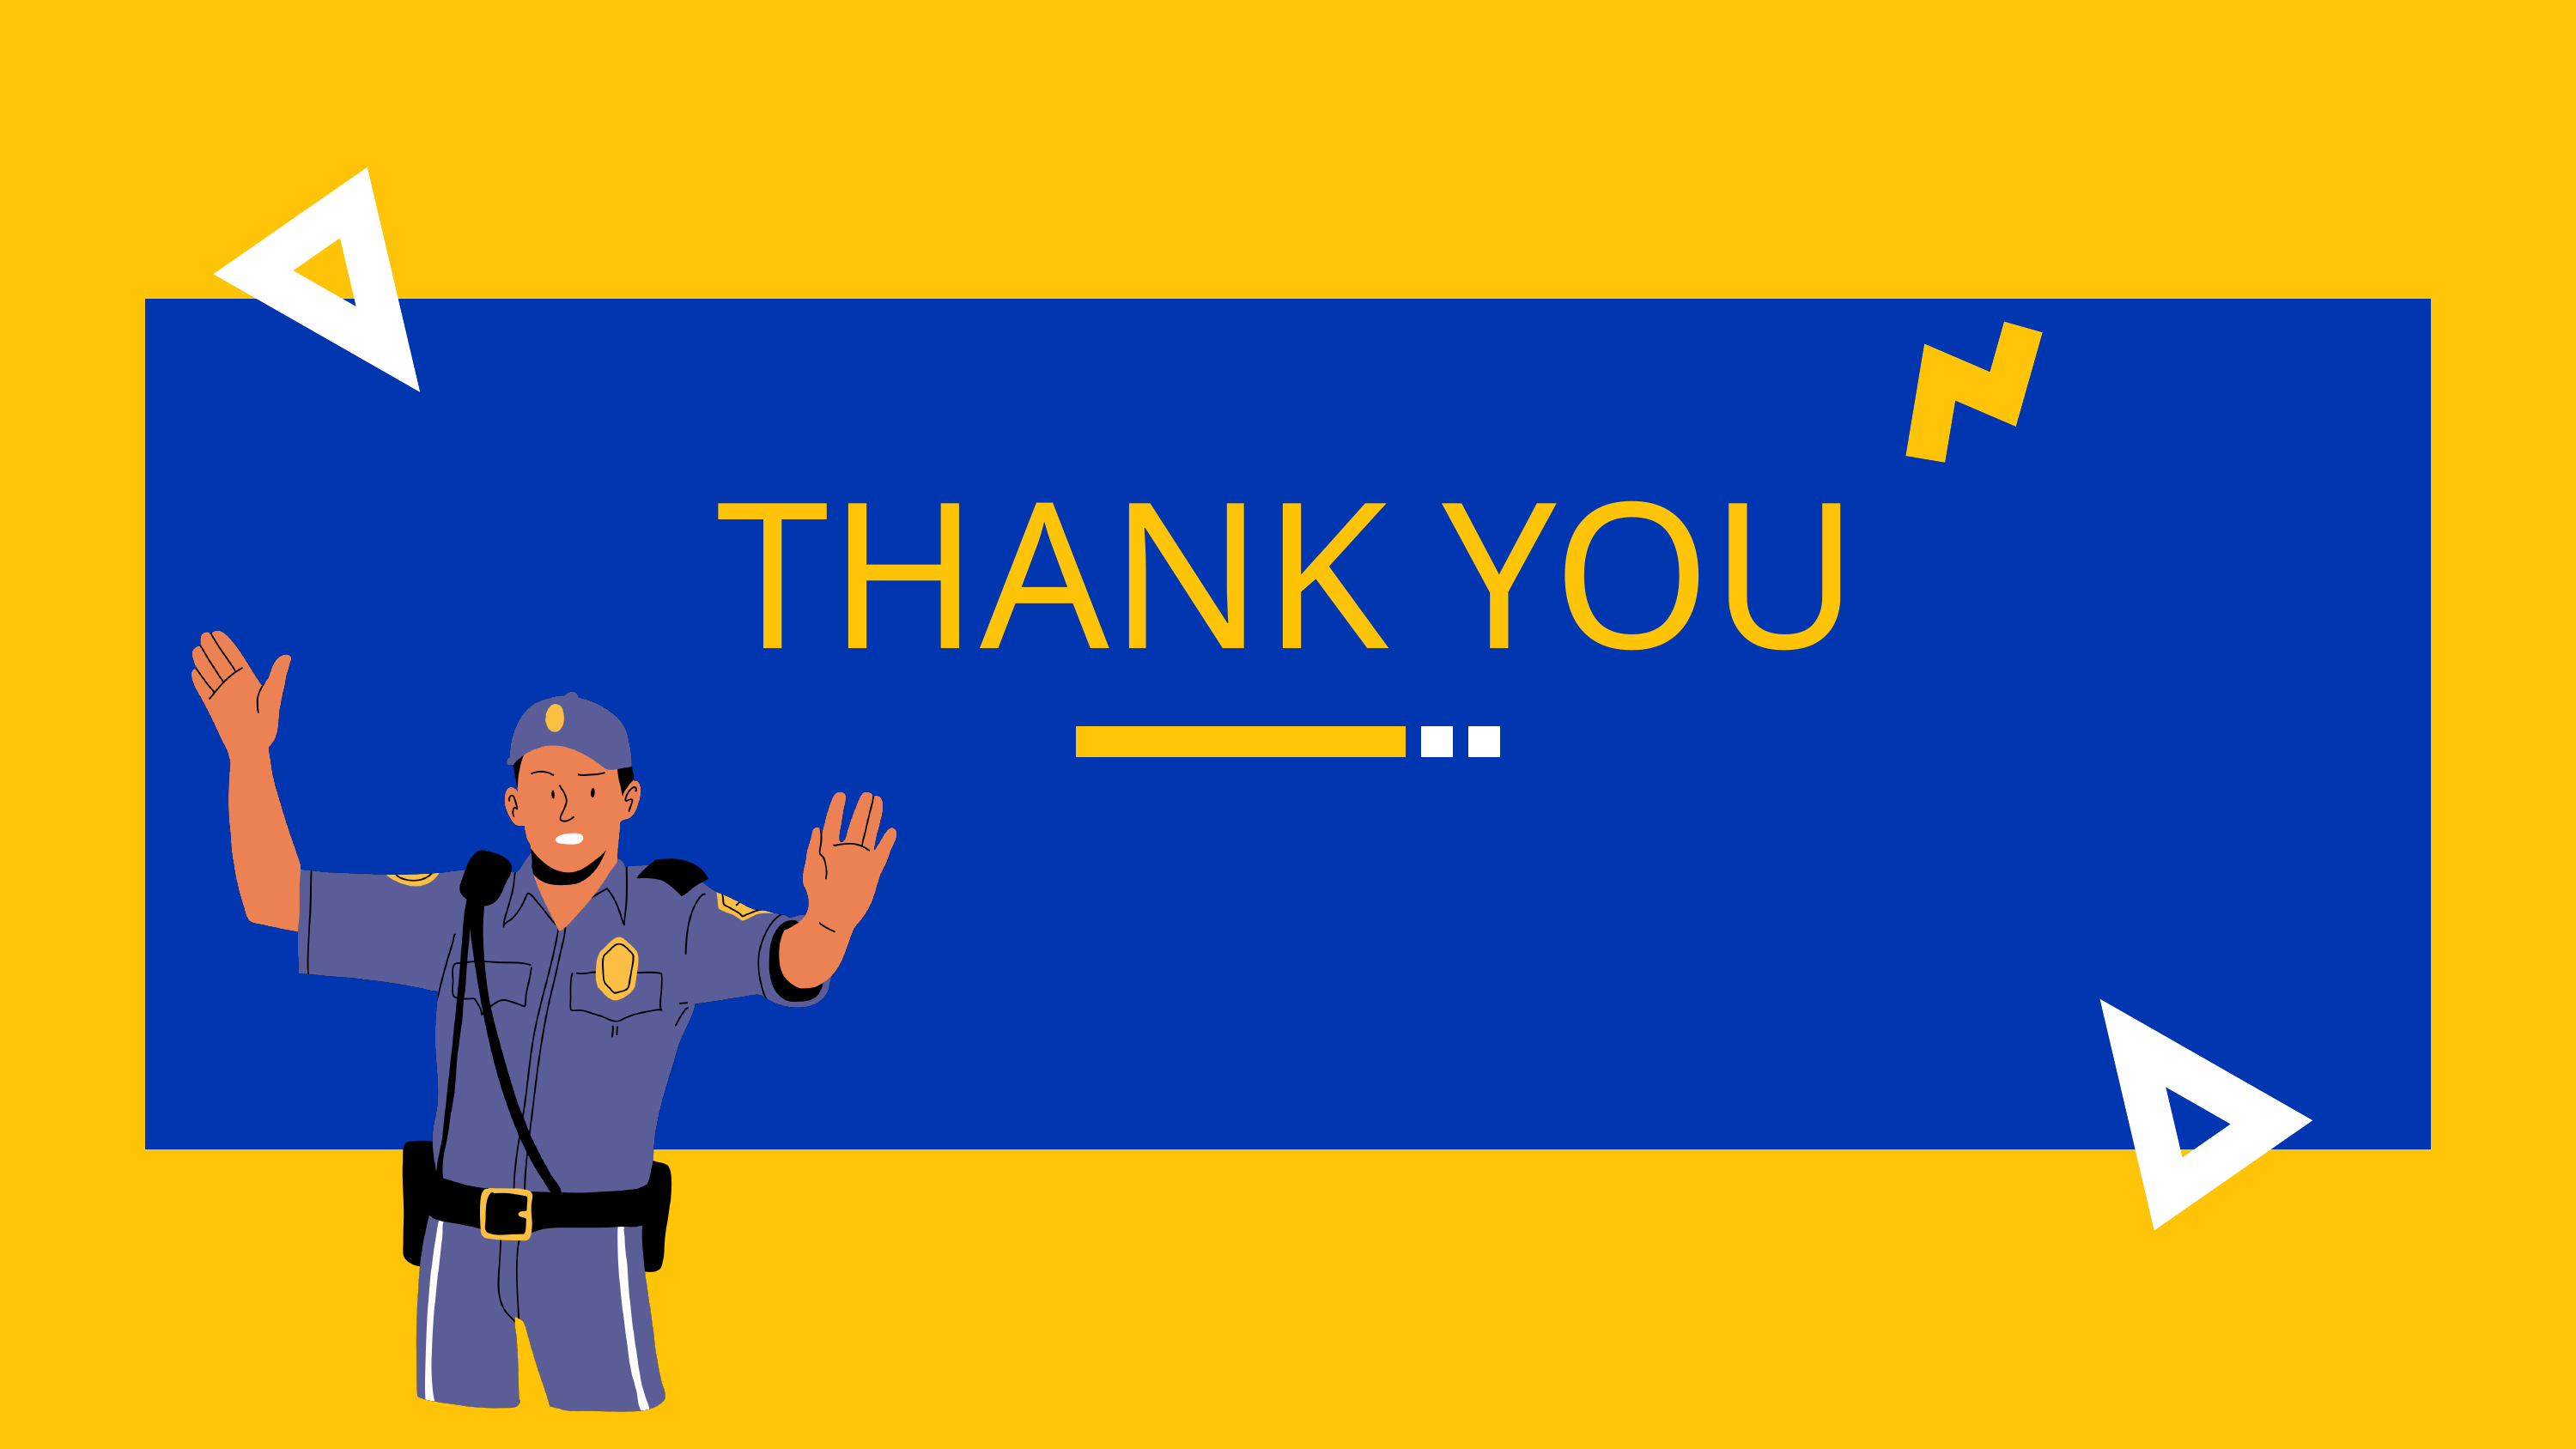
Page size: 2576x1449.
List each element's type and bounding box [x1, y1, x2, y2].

text_box [144, 298, 2432, 1150]
text_box [1468, 725, 1500, 758]
text_box [1421, 725, 1453, 758]
text_box [1076, 725, 1406, 758]
text_box [213, 167, 421, 392]
text_box [1905, 321, 2043, 463]
text_box [2099, 998, 2313, 1231]
picture [186, 630, 898, 1412]
